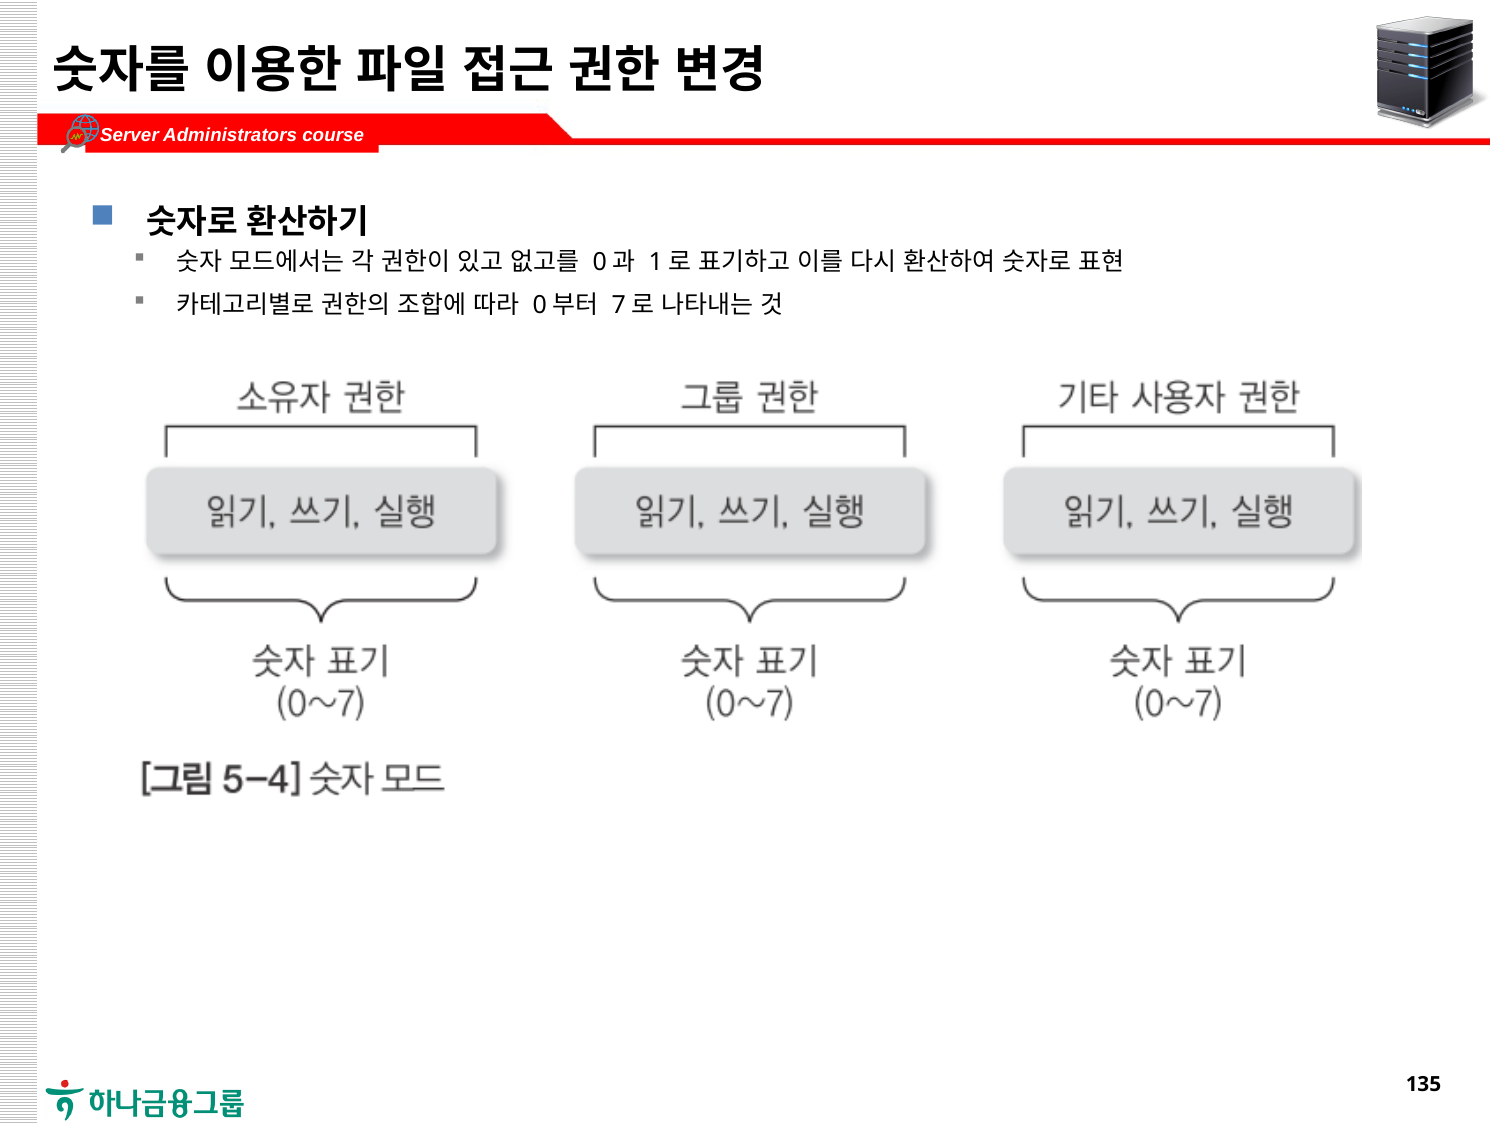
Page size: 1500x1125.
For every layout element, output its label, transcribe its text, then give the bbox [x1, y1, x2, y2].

picture [41, 1079, 248, 1121]
picture [38, 7, 1495, 167]
title 숫자를 이용한 파일 접근 권한 변경 [37, 22, 1425, 113]
list 숫자로 환산하기 숫자 모드에서는 각 권한이 있고 없고를 0과 1로 표기하고 이를 다시 환산하여 숫자로 표현 카테고리별로 권한의 조합에 따라 0부터 7로 나타내는 것 [75, 172, 1436, 1059]
picture [138, 373, 1362, 811]
